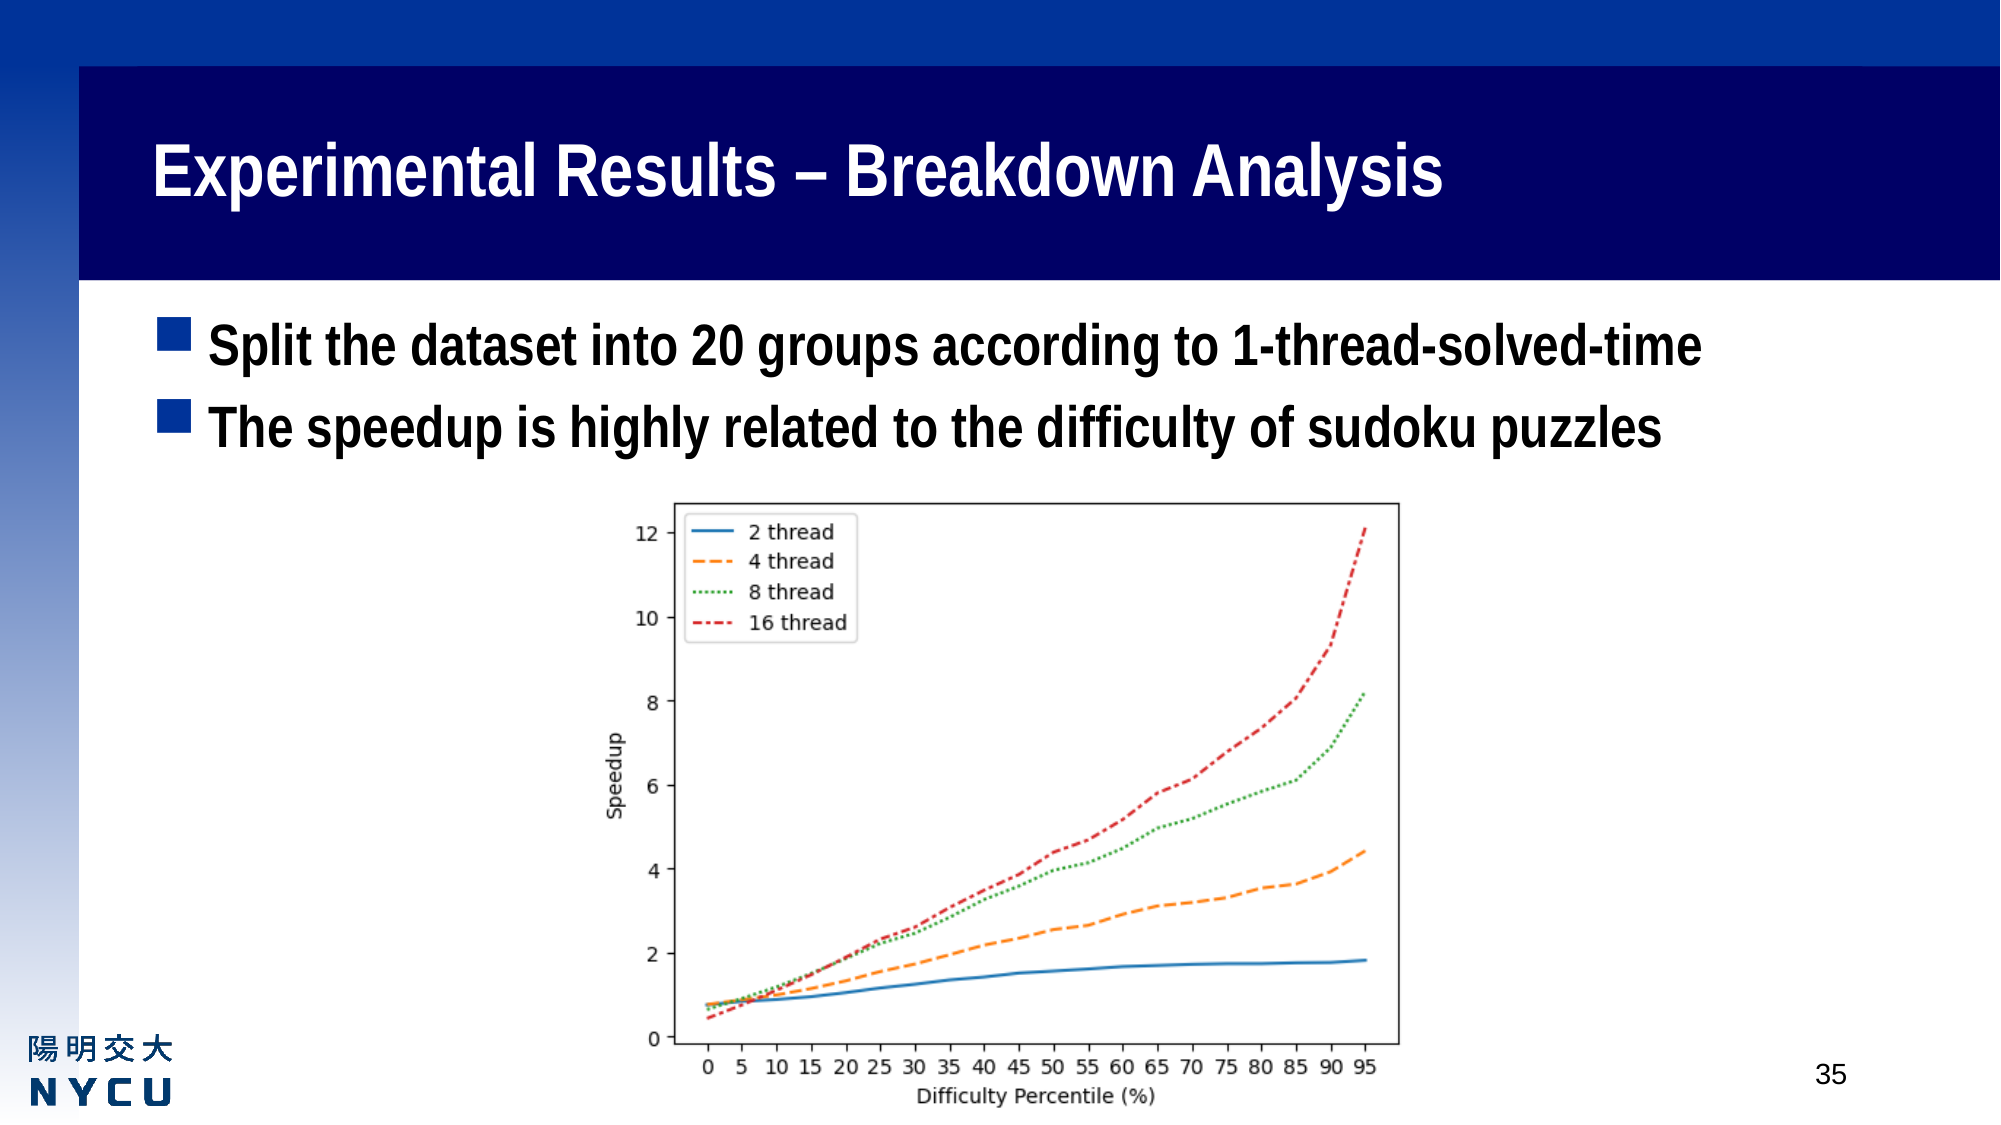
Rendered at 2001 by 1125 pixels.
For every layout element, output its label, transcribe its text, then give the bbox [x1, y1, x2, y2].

picture [591, 490, 1413, 1121]
picture [29, 1034, 172, 1106]
title Experimental Results – Breakdown Analysis [137, 66, 1863, 278]
slide_number 35 [1413, 1042, 1863, 1103]
list Split the dataset into 20 groups according to 1-thread-solved-time The speedup is highly related to the difficulty of sudoku puzzles [137, 299, 1863, 1014]
